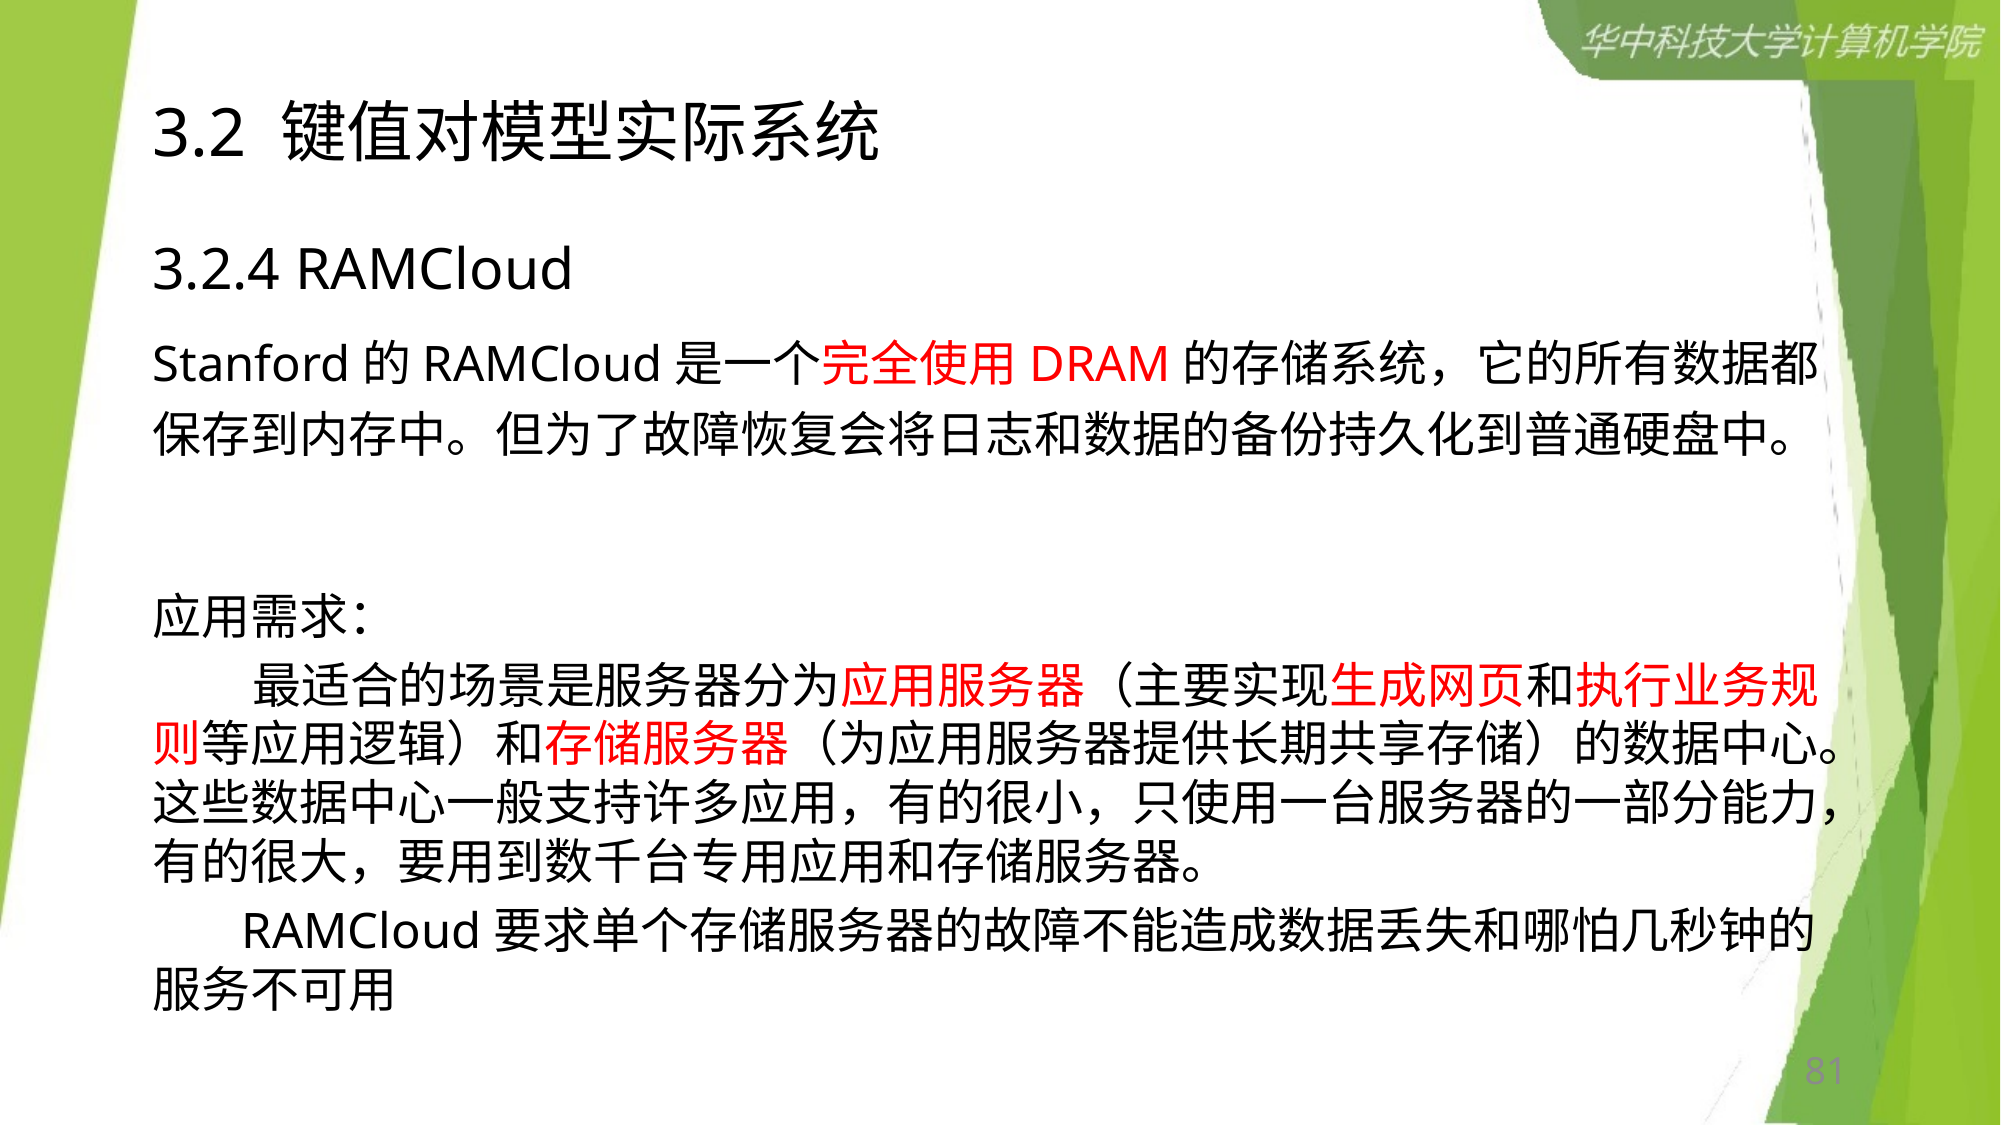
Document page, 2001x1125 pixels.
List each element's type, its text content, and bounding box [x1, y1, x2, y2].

list 3.2.4 RAMCloud Stanford的RAMCloud是一个完全使用DRAM的存储系统，它的所有数据都保存到内存中。但为了故障恢复会将日志和数据的备份持久化到普通硬盘中。 应用需求： 最适合的场景是服务器分为应用服务器（主要实现生成网页和执行业务规则等应用逻辑）和存储服务器（为应用服务器提供长期共享存储）的数据中心。这些数据中心一般支持许多应用，有的很小，只使用一台服务器的一部分能力，有的很大，要用到数千台专用应用和存储服务器。 RAMCloud要求单个存储服务器的故障不能造成数据丢失和哪怕几秒钟的服务不可用 [137, 210, 1863, 1090]
slide_number 81 [1412, 1042, 1863, 1103]
picture [0, 0, 2001, 1125]
title 3.2 键值对模型实际系统 [137, 59, 1863, 210]
